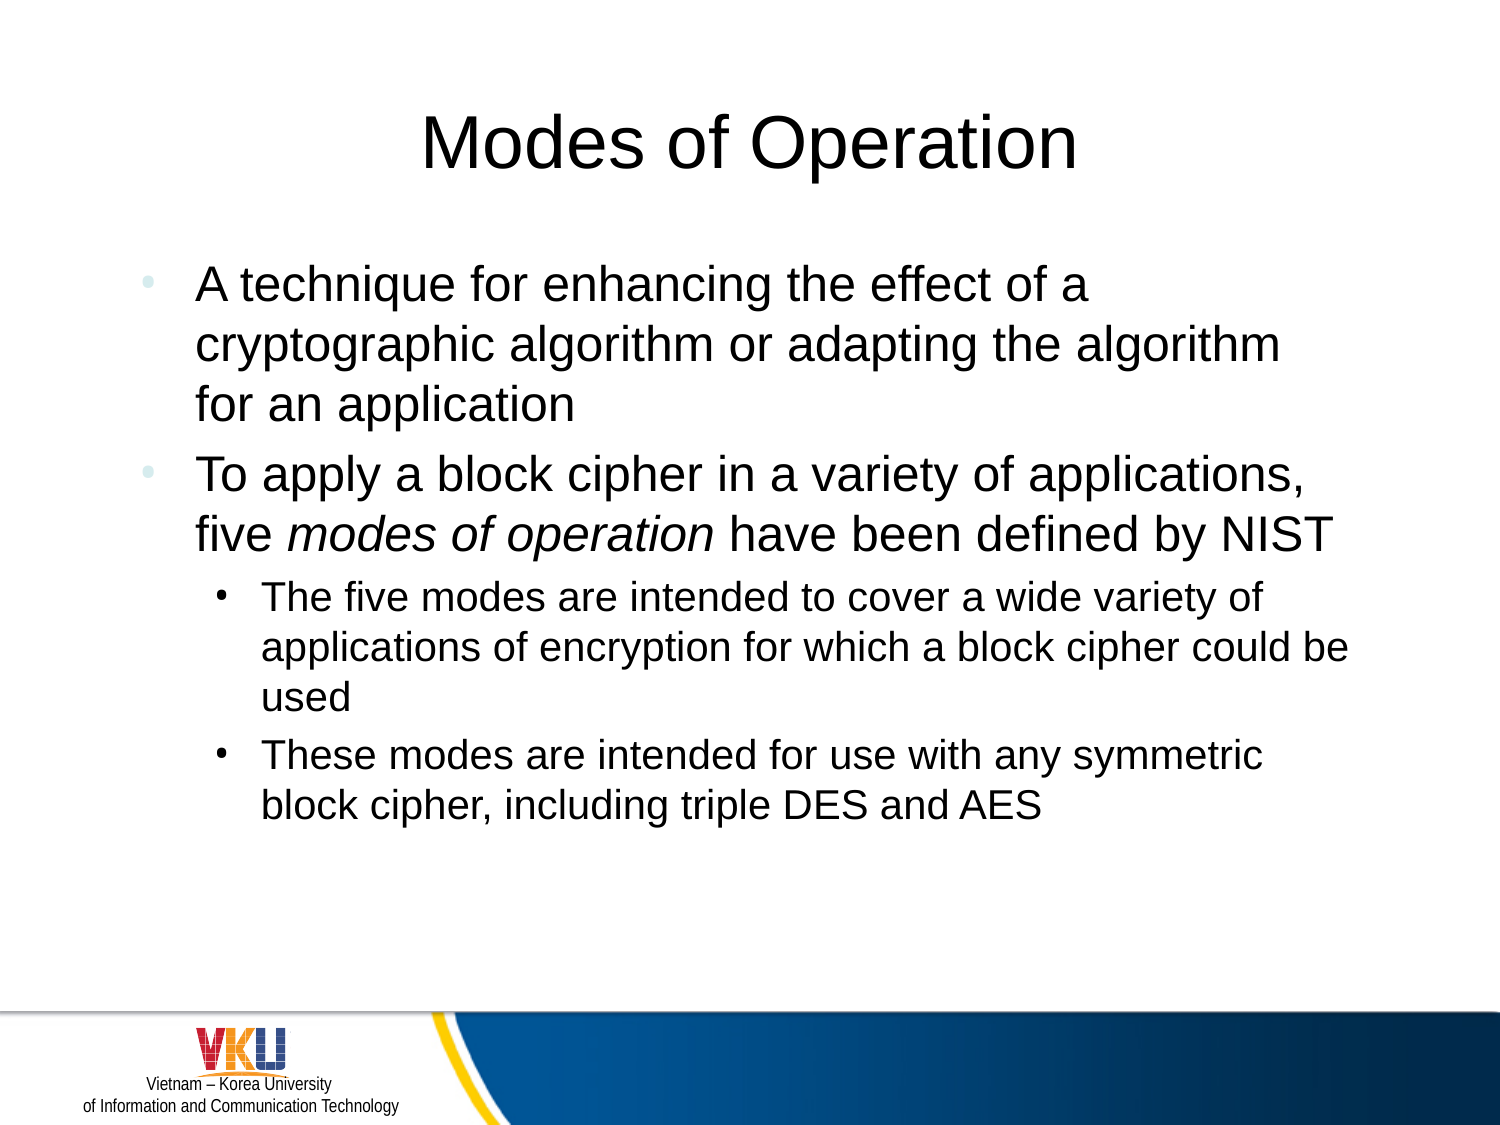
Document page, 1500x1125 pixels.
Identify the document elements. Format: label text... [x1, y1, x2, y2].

picture [0, 1011, 1500, 1125]
list A technique for enhancing the effect of a cryptographic algorithm or adapting the algorithm for an application To apply a block cipher in a variety of applications, five modes of operation have been defined by NIST The five modes are intended to cover a wide variety of applications of encryption for which a block cipher could be used These modes are intended for use with any symmetric block cipher, including triple DES and AES [123, 243, 1366, 994]
title Modes of Operation [75, 45, 1425, 233]
